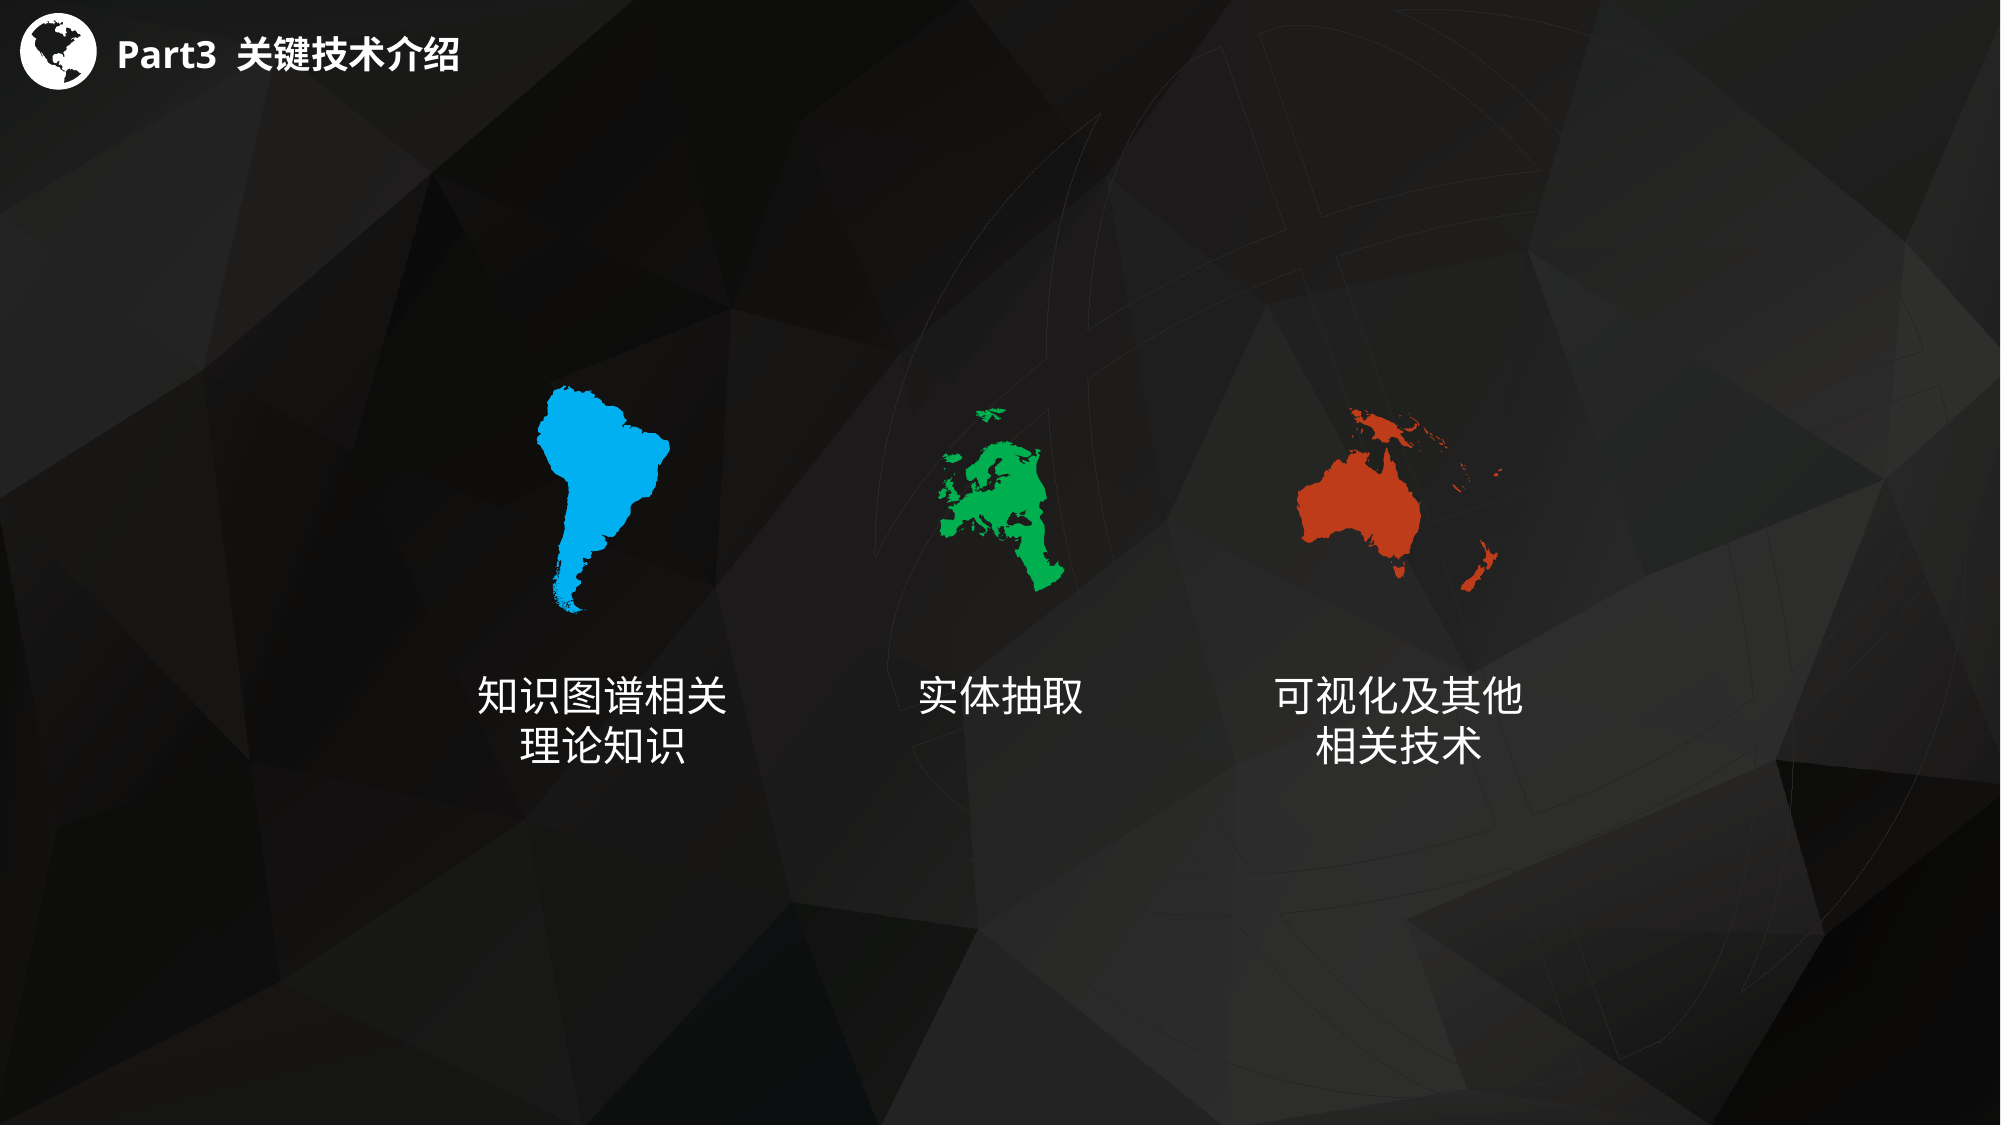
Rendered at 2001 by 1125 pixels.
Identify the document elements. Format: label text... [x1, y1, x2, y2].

text_box Part3 关键技术介绍 [116, 30, 471, 76]
text_box [20, 13, 97, 90]
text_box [1263, 408, 1535, 771]
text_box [467, 385, 739, 771]
picture [0, 0, 2001, 1125]
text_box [872, 0, 1979, 1106]
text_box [865, 408, 1137, 720]
